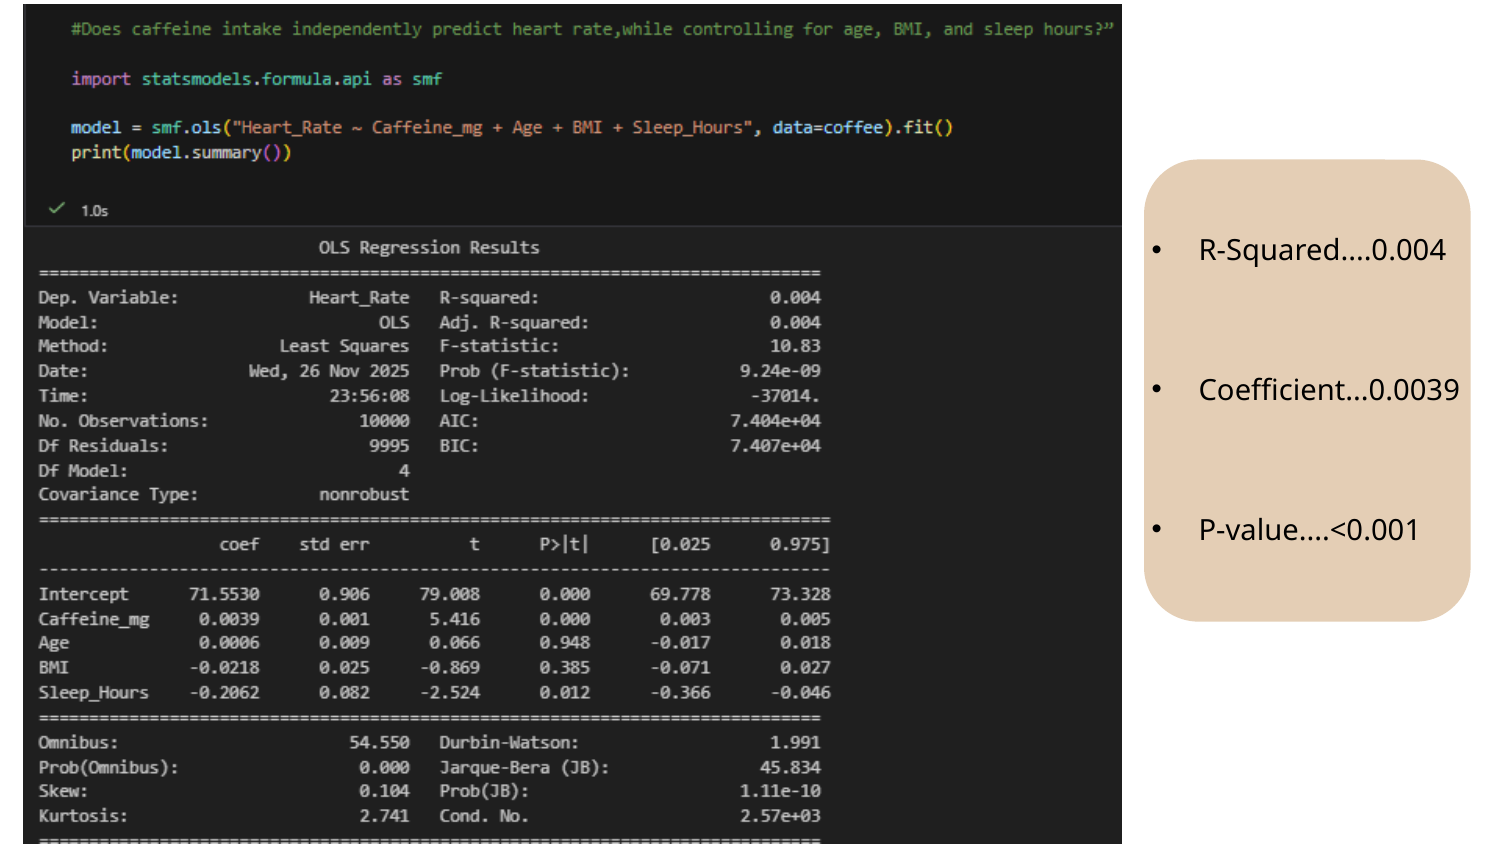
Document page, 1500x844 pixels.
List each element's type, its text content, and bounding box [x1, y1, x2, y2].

text_box [1141, 157, 1473, 223]
text_box R-Squared....0.004 Coefficient...0.0039 P-value....<0.001 [1136, 223, 1477, 589]
picture [22, 4, 1122, 844]
text_box [1146, 589, 1469, 624]
